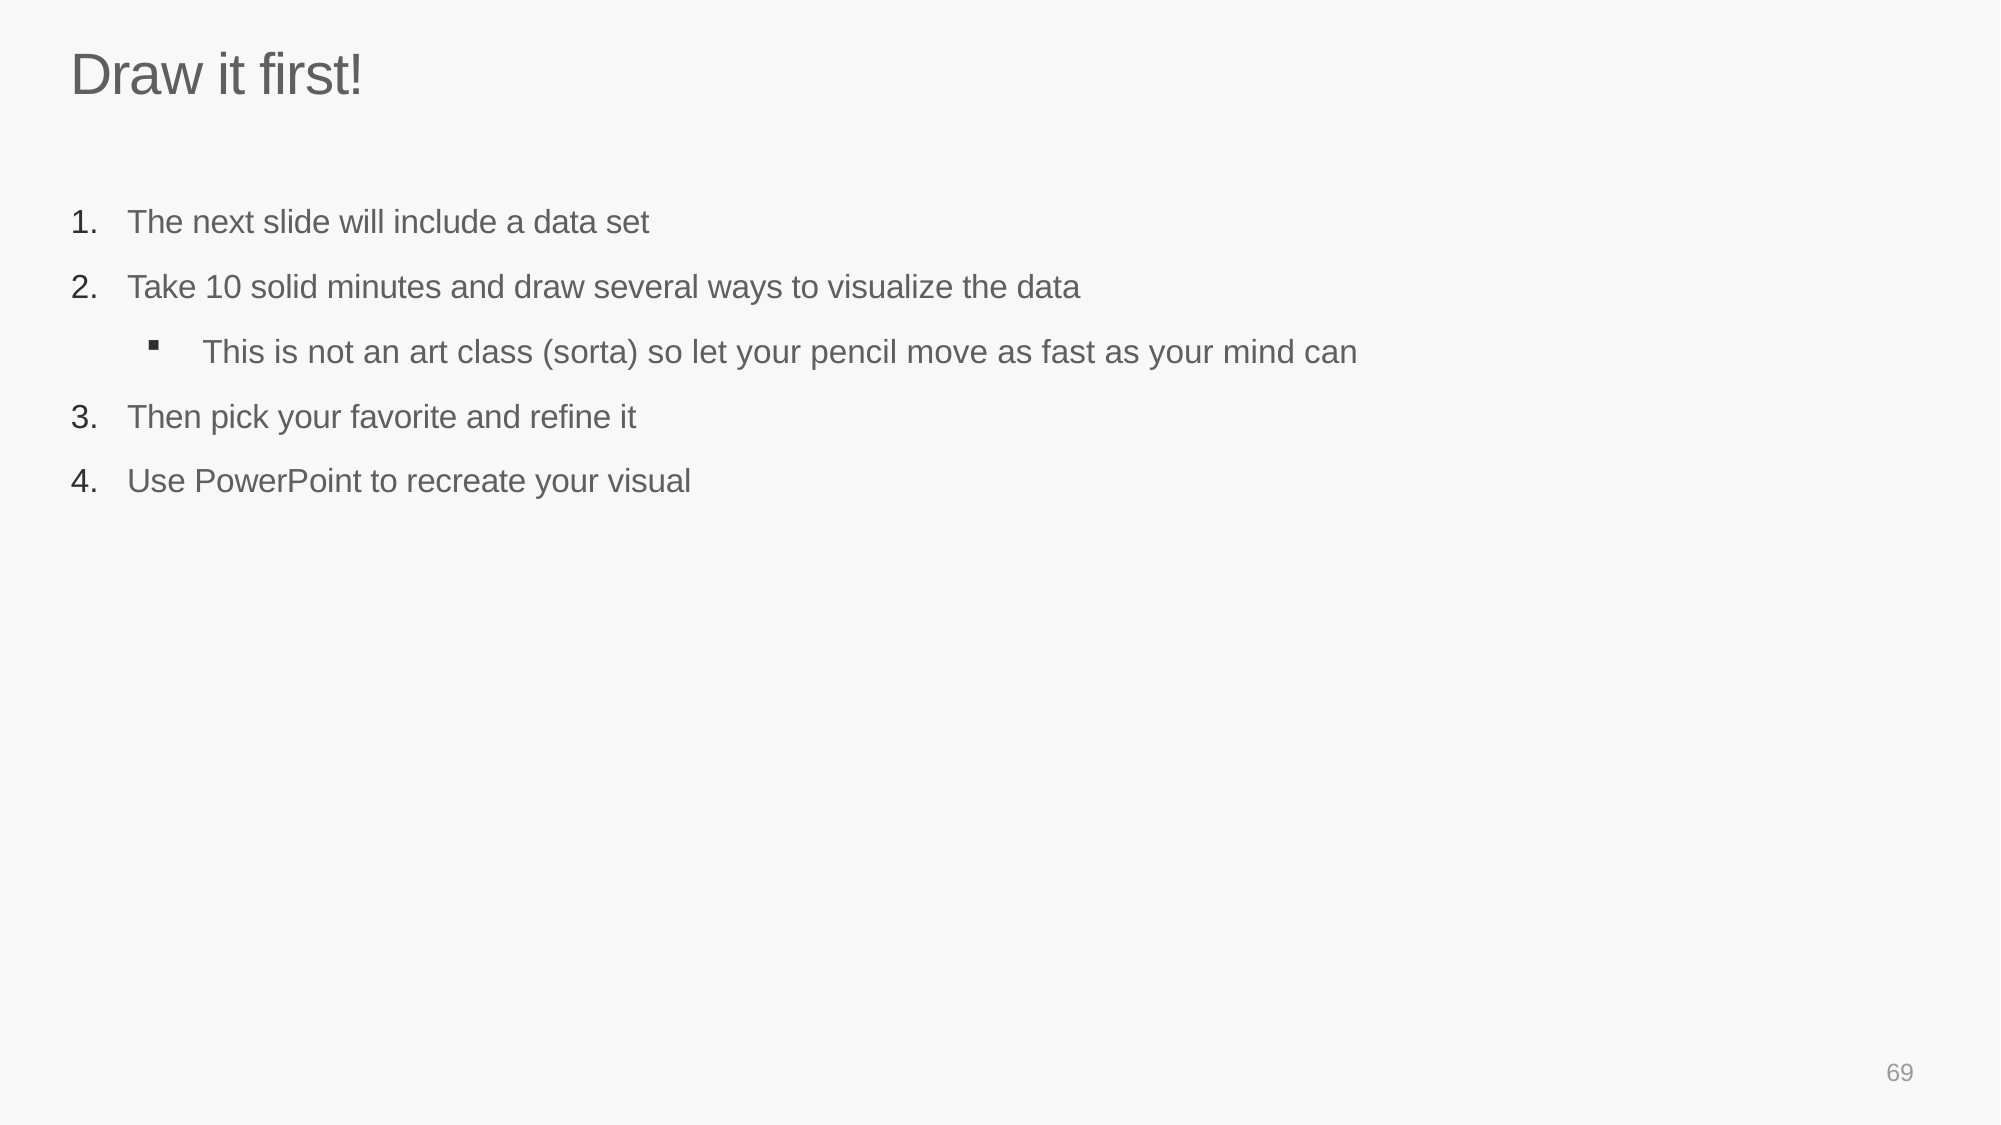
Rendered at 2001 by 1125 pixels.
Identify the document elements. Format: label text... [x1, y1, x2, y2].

list The next slide will include a data set Take 10 solid minutes and draw several ways to visualize the data This is not an art class (sorta) so let your pencil move as fast as your mind can Then pick your favorite and refine it Use PowerPoint to recreate your visual [70, 200, 1930, 960]
title Draw it first! [70, 45, 1930, 180]
slide_number 69 [1479, 1041, 1930, 1102]
